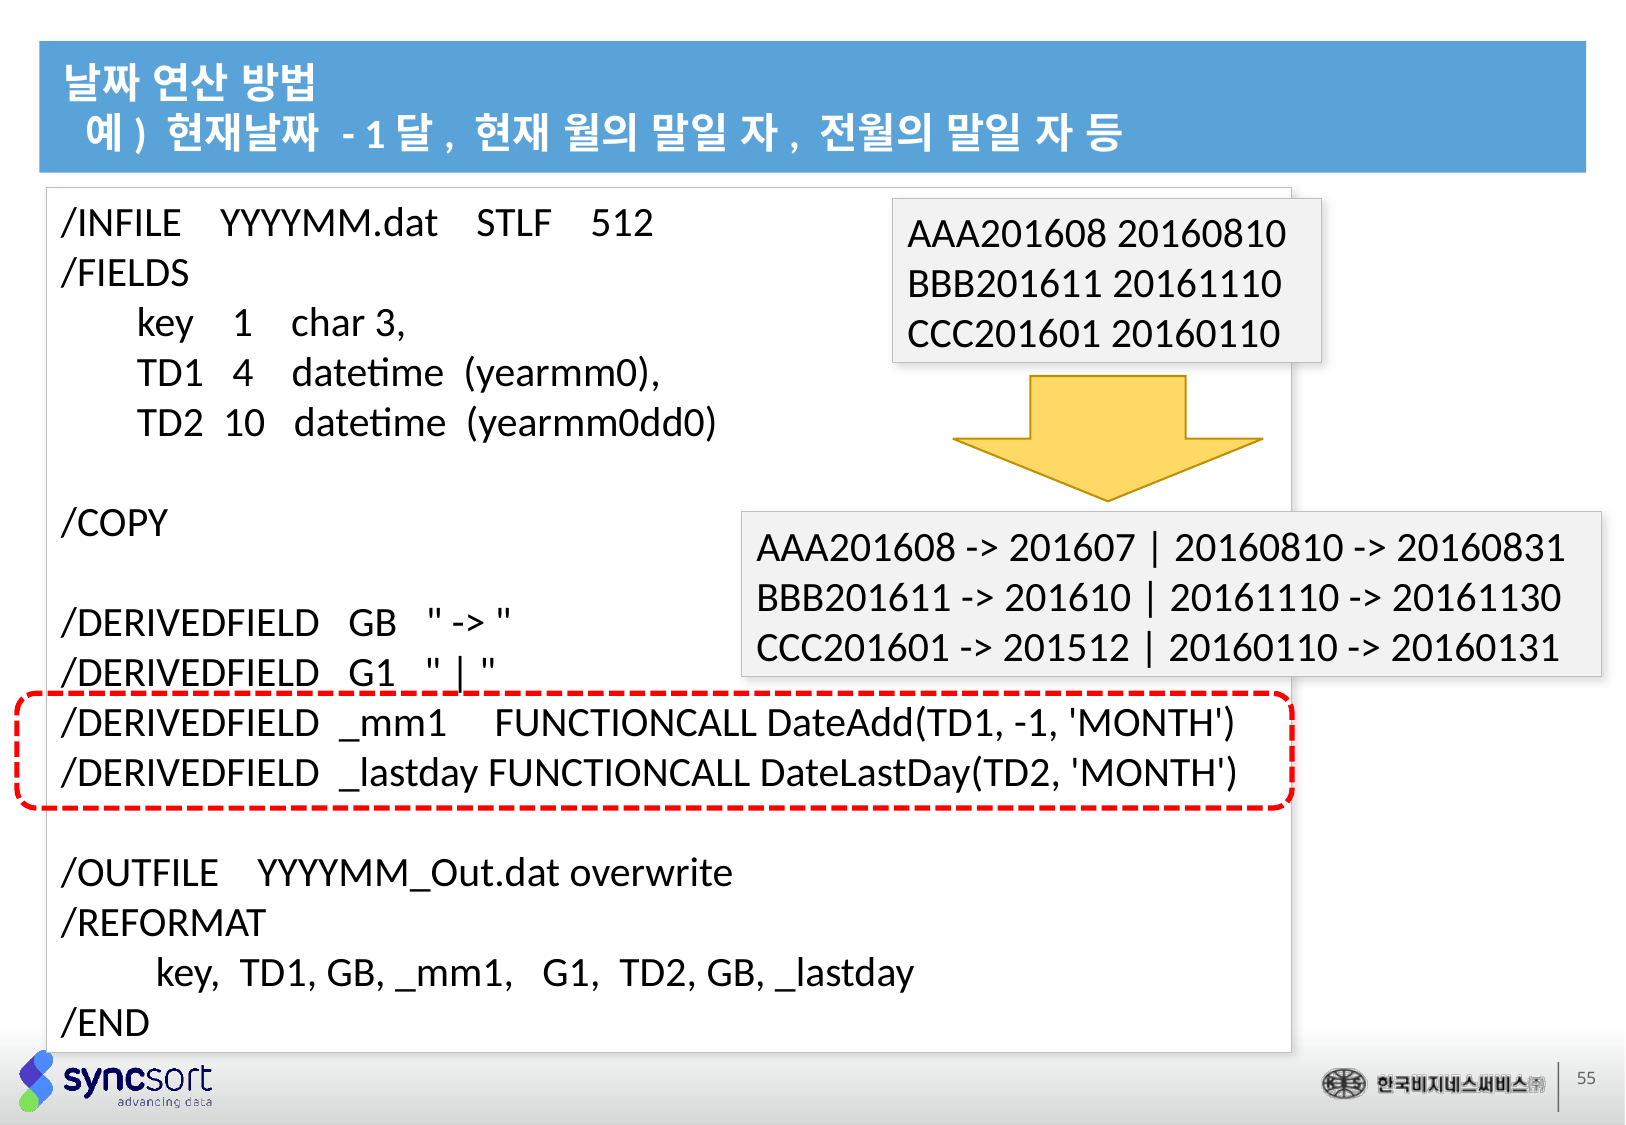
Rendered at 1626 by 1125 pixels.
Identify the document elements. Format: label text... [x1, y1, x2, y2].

text_box /INFILE YYYYMM.dat STLF 512 /FIELDS key 1 char 3, TD1 4 datetime (yearmm0), TD2 10 datetime (yearmm0dd0) /COPY /DERIVEDFIELD GB " -> " /DERIVEDFIELD G1 " | " /DERIVEDFIELD _mm1 FUNCTIONCALL DateAdd(TD1, -1, 'MONTH') /DERIVEDFIELD _lastday FUNCTIONCALL DateLastDay(TD2, 'MONTH') /OUTFILE YYYYMM_Out.dat overwrite /REFORMAT key, TD1, GB, _mm1, G1, TD2, GB, _lastday /END [46, 798, 1292, 1053]
text_box /INFILE YYYYMM.dat STLF 512 /FIELDS key 1 char 3, TD1 4 datetime (yearmm0), TD2 10 datetime (yearmm0dd0) /COPY /DERIVEDFIELD GB " -> " /DERIVEDFIELD G1 " | " /DERIVEDFIELD _mm1 FUNCTIONCALL DateAdd(TD1, -1, 'MONTH') /DERIVEDFIELD _lastday FUNCTIONCALL DateLastDay(TD2, 'MONTH') /OUTFILE YYYYMM_Out.dat overwrite /REFORMAT key, TD1, GB, _mm1, G1, TD2, GB, _lastday /END [46, 187, 1292, 705]
text_box AAA201608 20160810 BBB201611 20161110 CCC201601 20160110 [892, 198, 1322, 363]
text_box [15, 692, 1294, 810]
text_box AAA201608 -> 201607 | 20160810 -> 20160831 BBB201611 -> 201610 | 20161110 -> 20161130 CCC201601 -> 201512 | 20160110 -> 20160131 [741, 511, 1602, 677]
picture [0, 1024, 1625, 1125]
text_box [952, 374, 1264, 503]
text_box 날짜 연산 방법 예) 현재날짜 - 1달, 현재 월의 말일 자, 전월의 말일 자 등 [48, 47, 1579, 166]
